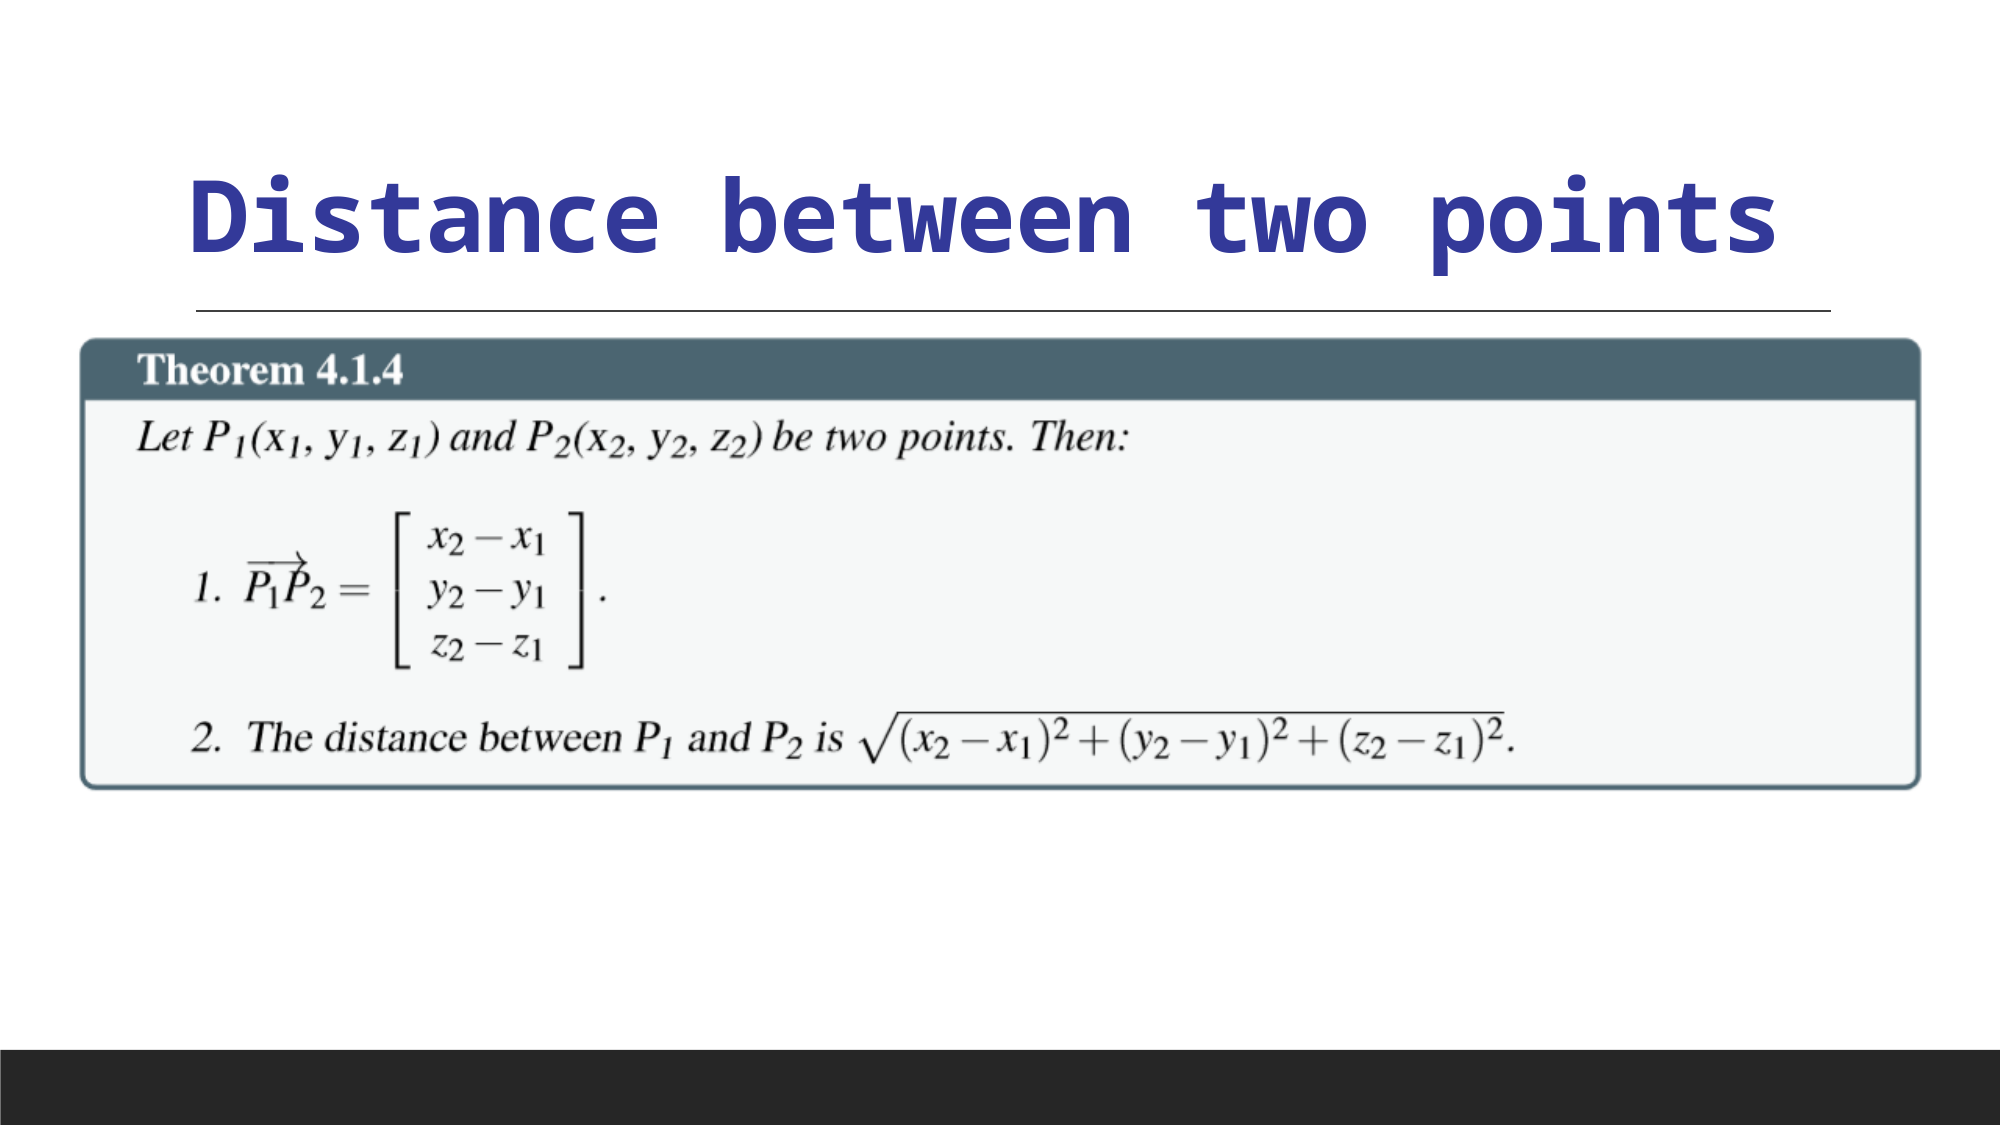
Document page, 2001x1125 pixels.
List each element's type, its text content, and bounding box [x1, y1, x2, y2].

title Distance between two points [174, 43, 1825, 282]
picture [74, 329, 1926, 795]
